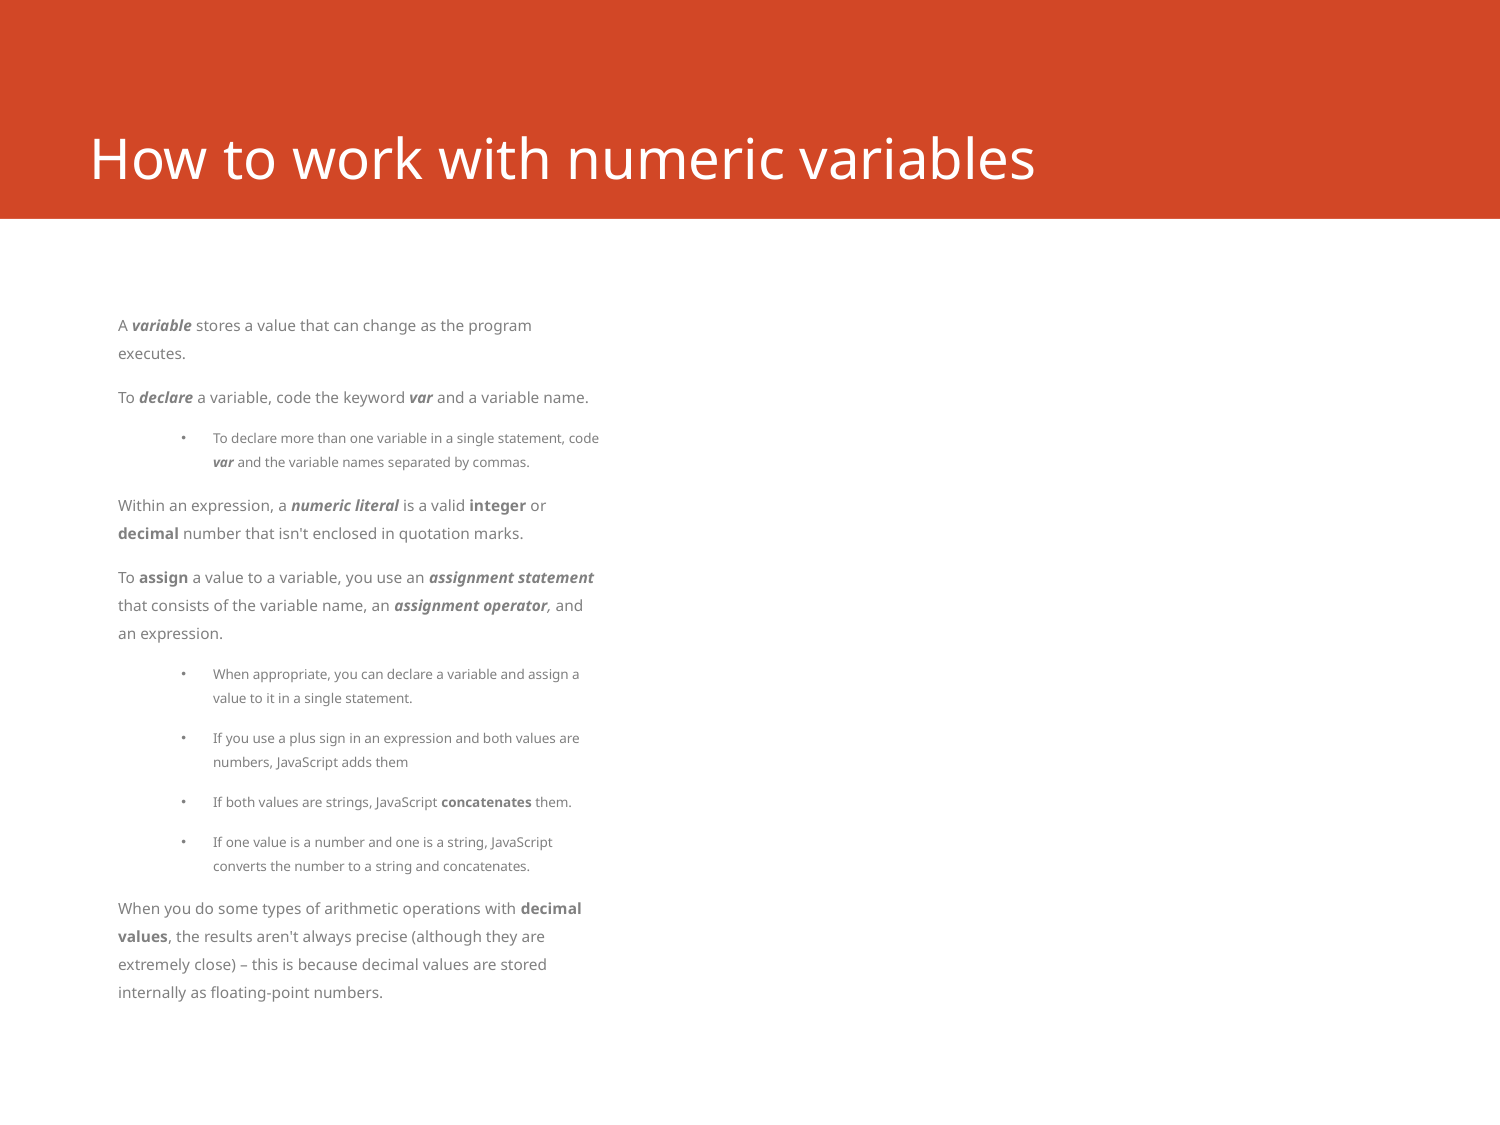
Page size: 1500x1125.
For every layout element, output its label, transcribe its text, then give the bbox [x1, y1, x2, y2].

list A variable stores a value that can change as the program executes. To declare a variable, code the keyword var and a variable name. To declare more than one variable in a single statement, code var and the variable names separated by commas. Within an expression, a numeric literal is a valid integer or decimal number that isn't enclosed in quotation marks. To assign a value to a variable, you use an assignment statement that consists of the variable name, an assignment operator, and an expression. When appropriate, you can declare a variable and assign a value to it in a single statement. If you use a plus sign in an expression and both values are numbers, JavaScript adds them If both values are strings, JavaScript concatenates them. If one value is a number and one is a string, JavaScript converts the number to a string and concatenates. When you do some types of arithmetic operations with decimal values, the results aren't always precise (although they are extremely close) – this is because decimal values are stored internally as floating-point numbers. [103, 299, 616, 1014]
title How to work with numeric variables [74, 0, 1397, 199]
